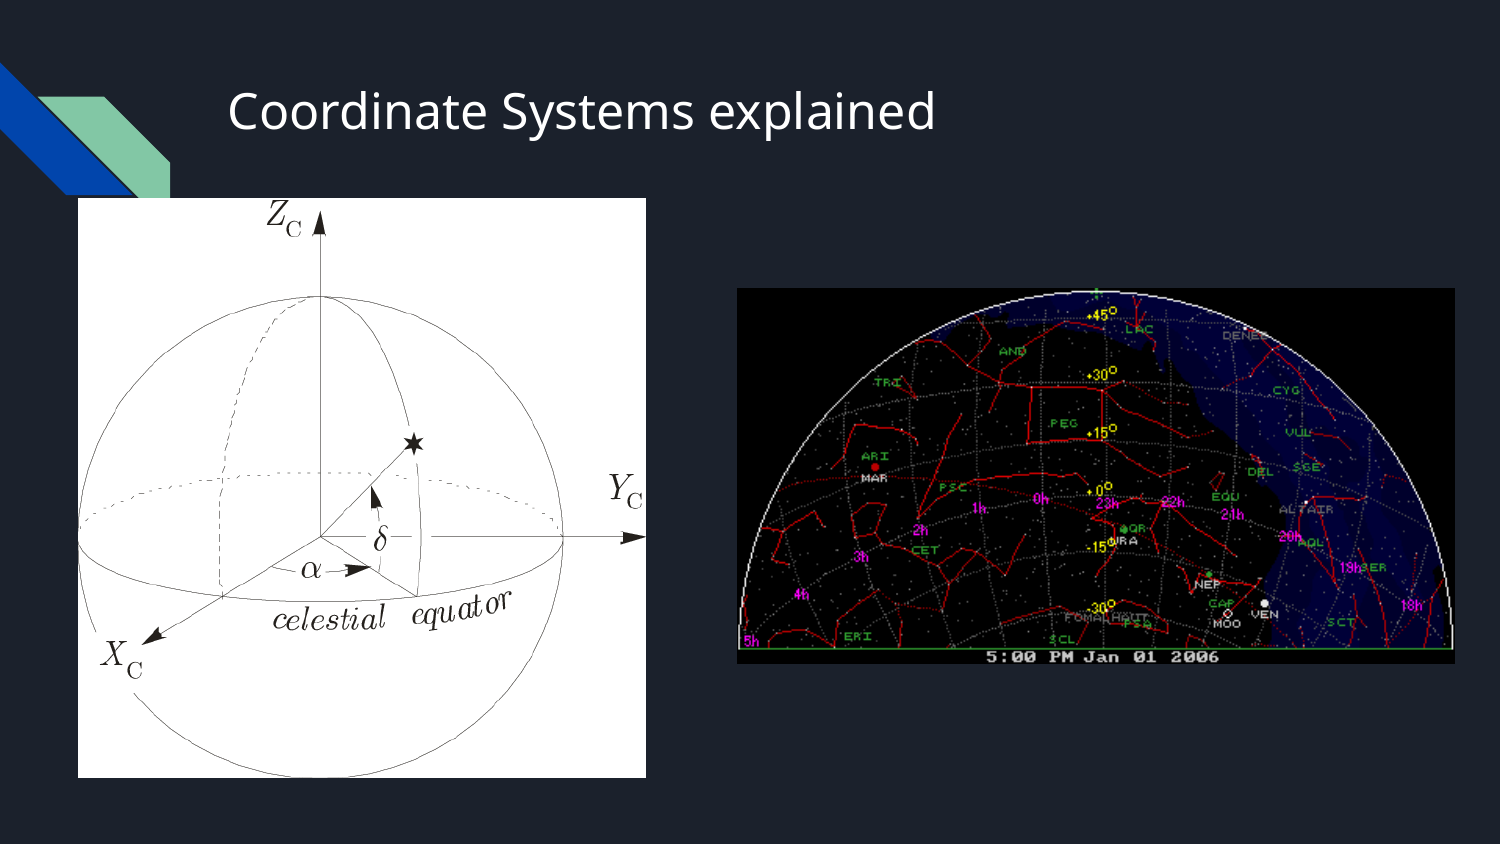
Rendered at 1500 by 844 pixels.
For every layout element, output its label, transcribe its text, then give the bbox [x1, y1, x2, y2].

title Coordinate Systems explained [212, 64, 1368, 215]
picture [737, 288, 1455, 664]
picture [77, 198, 646, 778]
